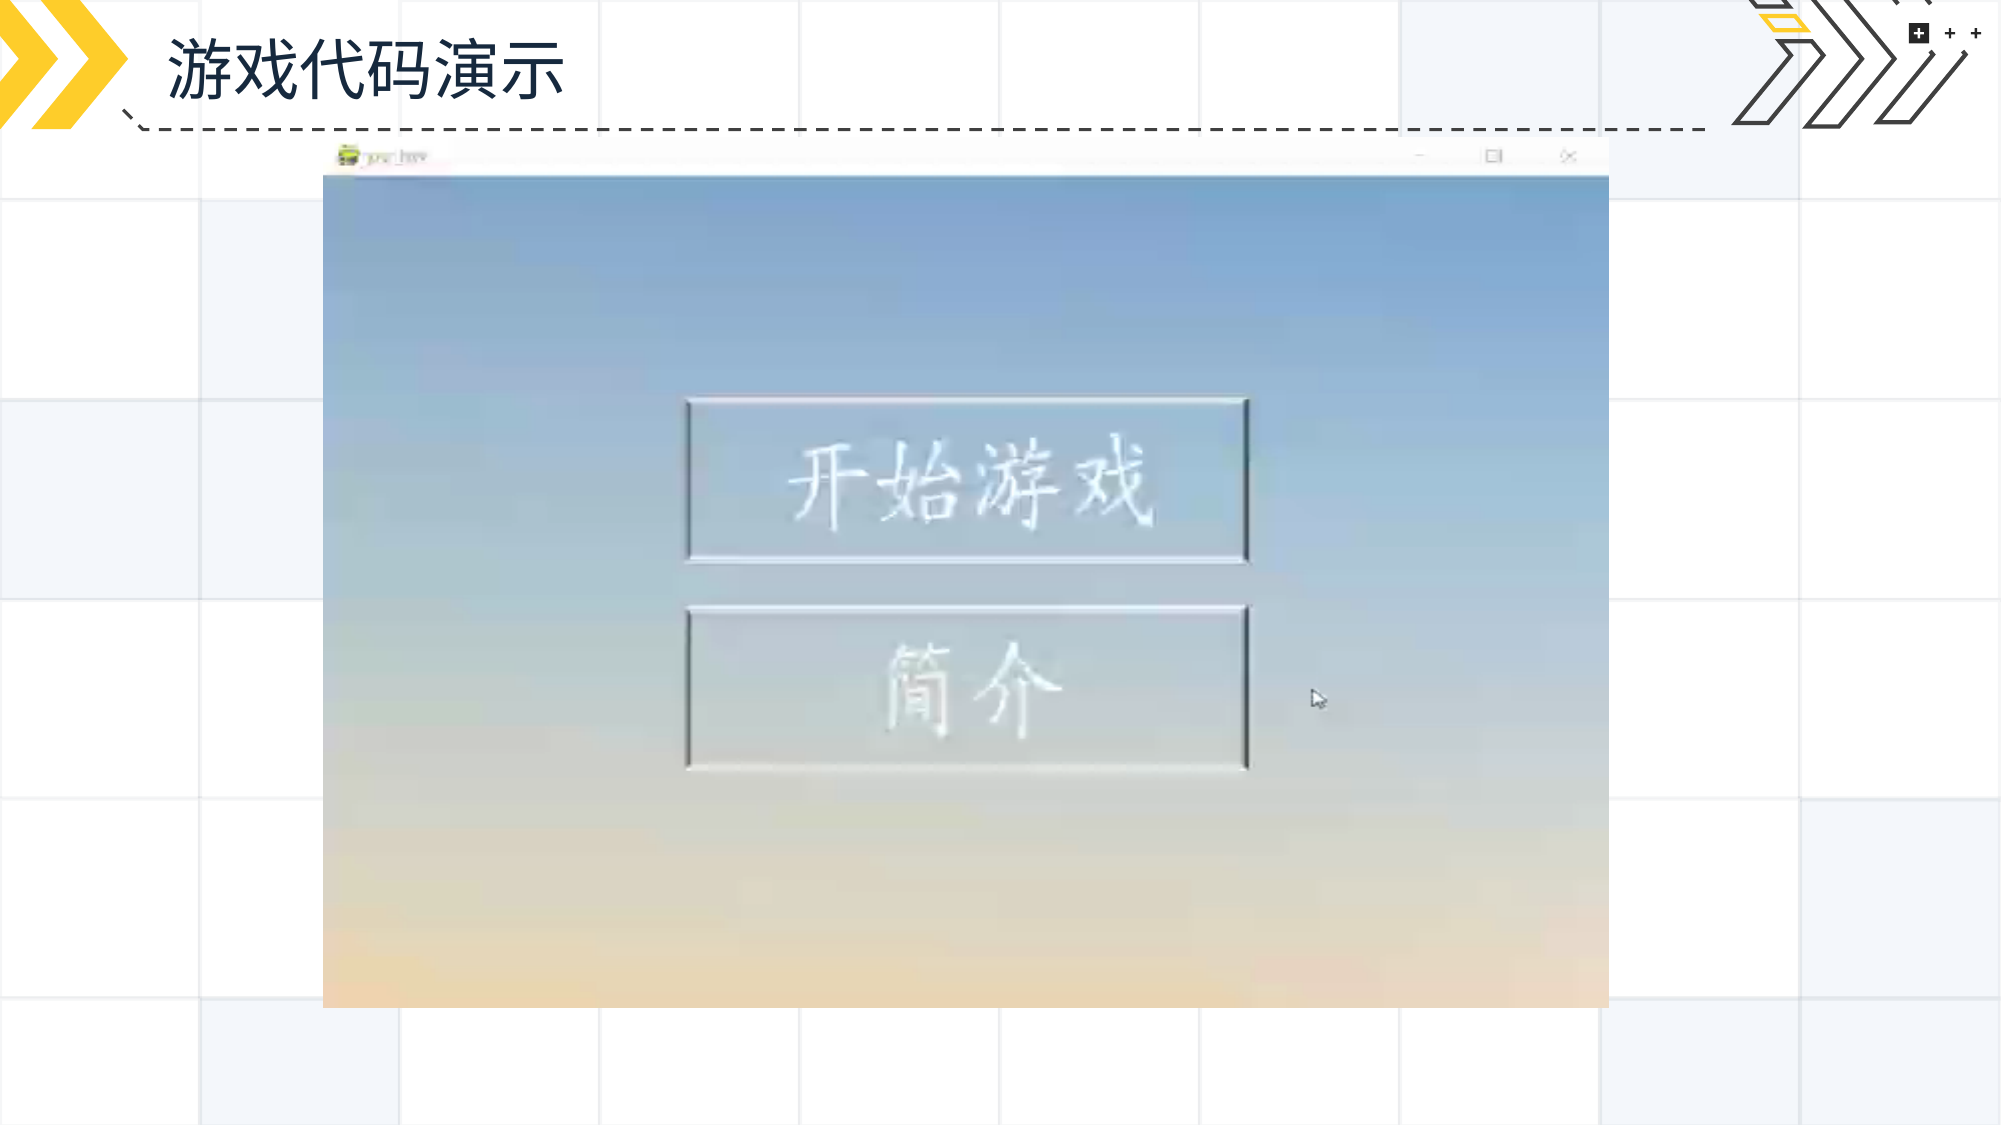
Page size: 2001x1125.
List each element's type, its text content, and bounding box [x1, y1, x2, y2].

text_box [322, 136, 1610, 1009]
list 游戏代码演示 [151, 3, 1722, 116]
